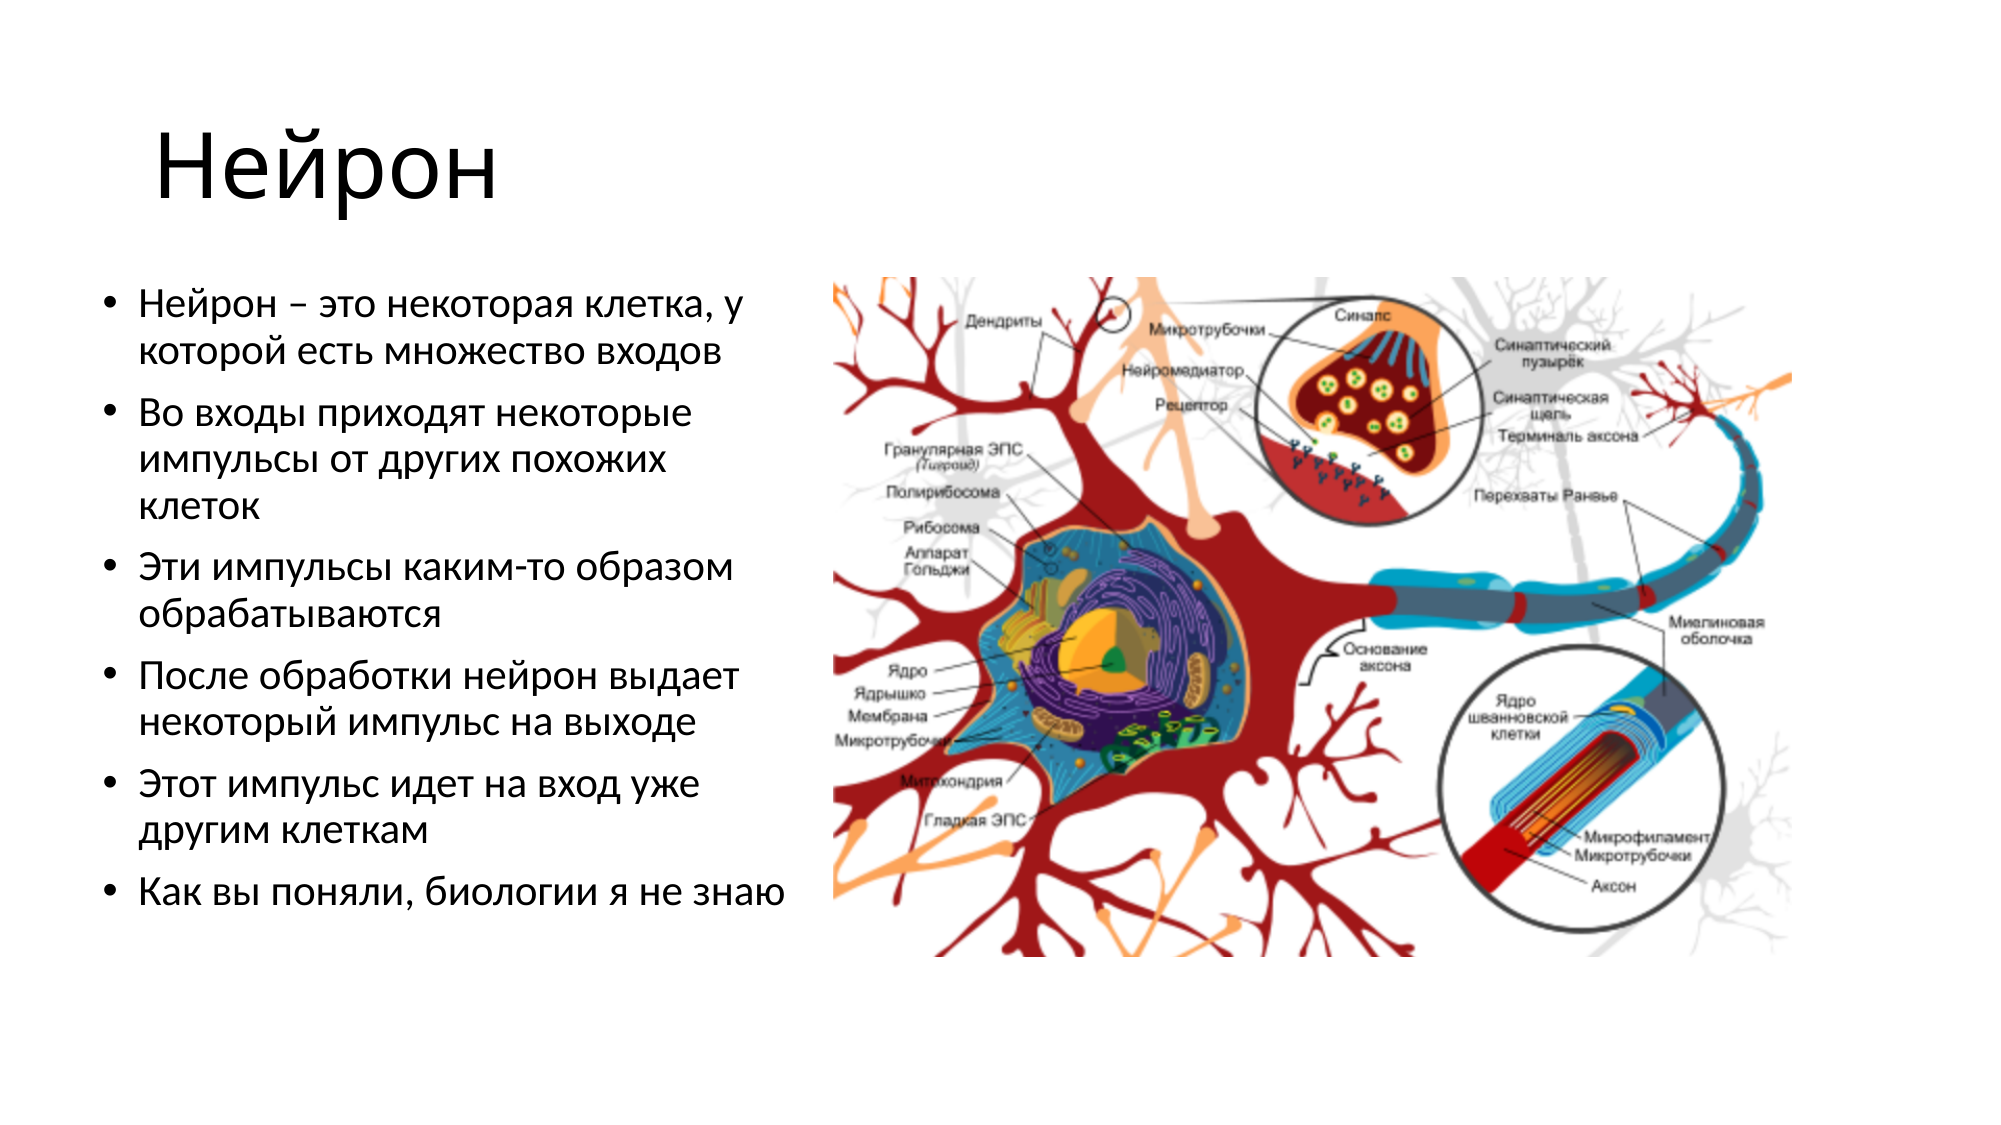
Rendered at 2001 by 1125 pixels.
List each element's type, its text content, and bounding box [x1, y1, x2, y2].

title Нейрон [137, 59, 1863, 278]
text_box Нейрон – это некоторая клетка, у которой есть множество входов Во входы приходят некоторые импульсы от других похожих клеток Эти импульсы каким-то образом обрабатываются После обработки нейрон выдает некоторый импульс на выходе Этот импульс идет на вход уже другим клеткам Как вы поняли, биологии я не знаю [87, 213, 809, 957]
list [828, 277, 1796, 957]
